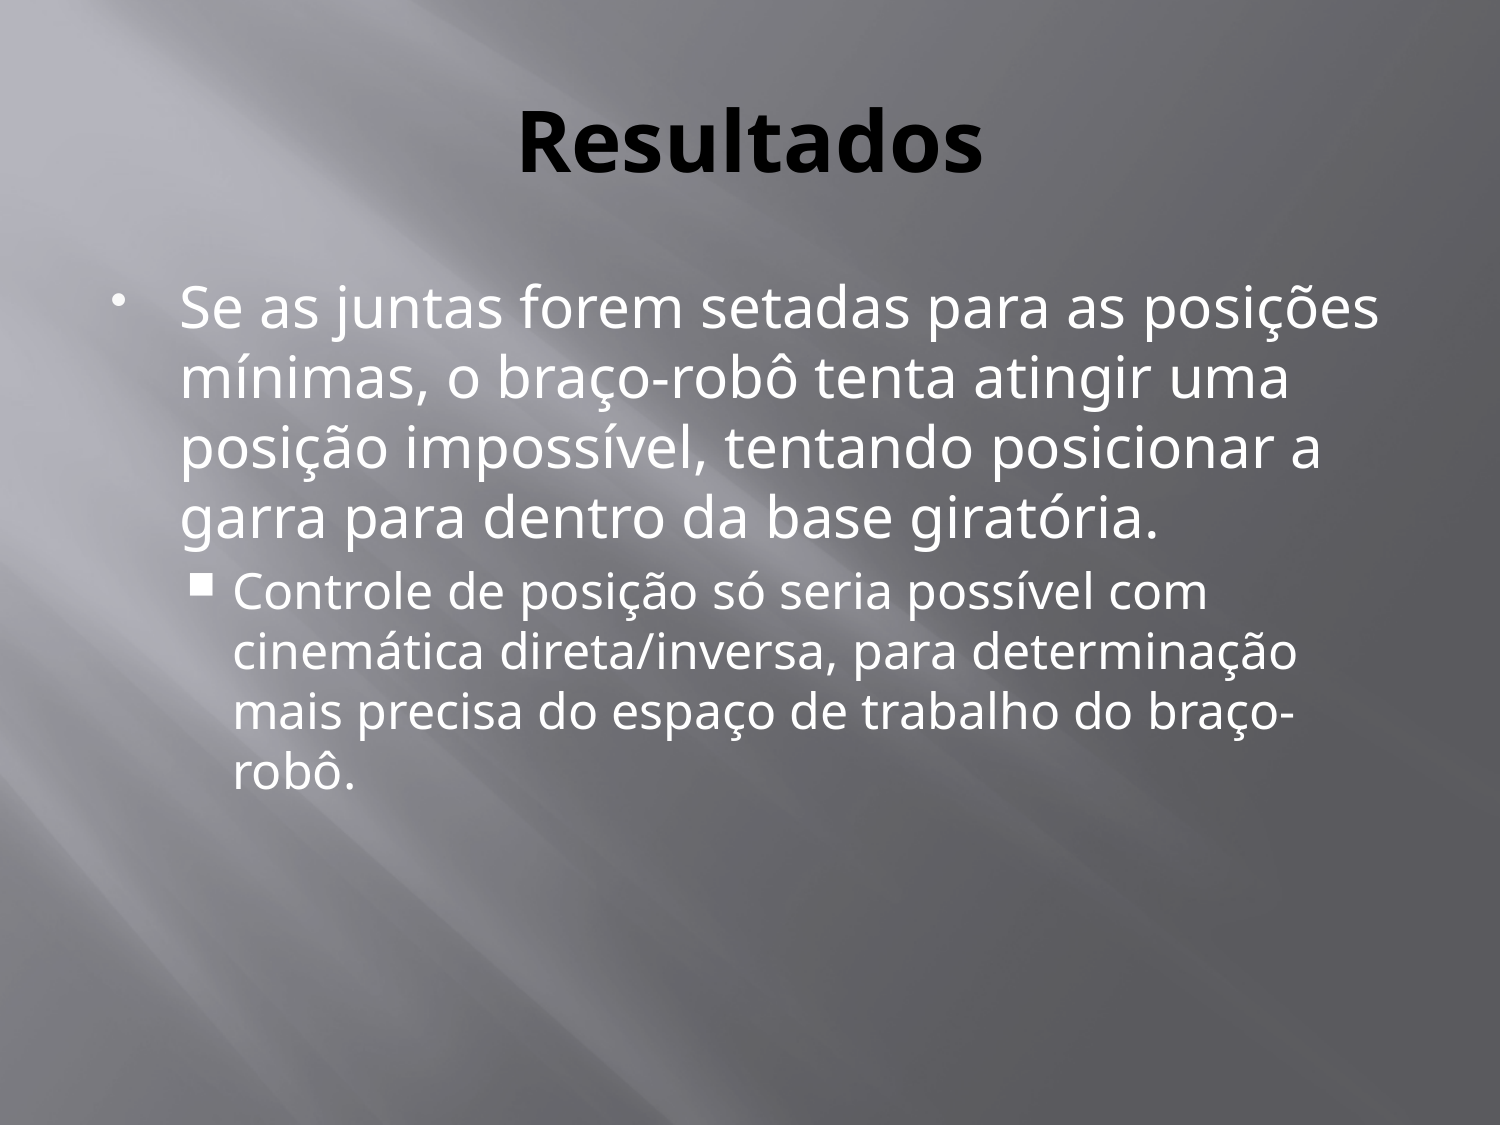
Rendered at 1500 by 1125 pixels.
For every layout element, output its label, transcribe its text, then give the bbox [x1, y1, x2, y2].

title Resultados [75, 45, 1425, 233]
list Se as juntas forem setadas para as posições mínimas, o braço-robô tenta atingir uma posição impossível, tentando posicionar a garra para dentro da base giratória. Controle de posição só seria possível com cinemática direta/inversa, para determinação mais precisa do espaço de trabalho do braço-robô. [75, 262, 1425, 1035]
